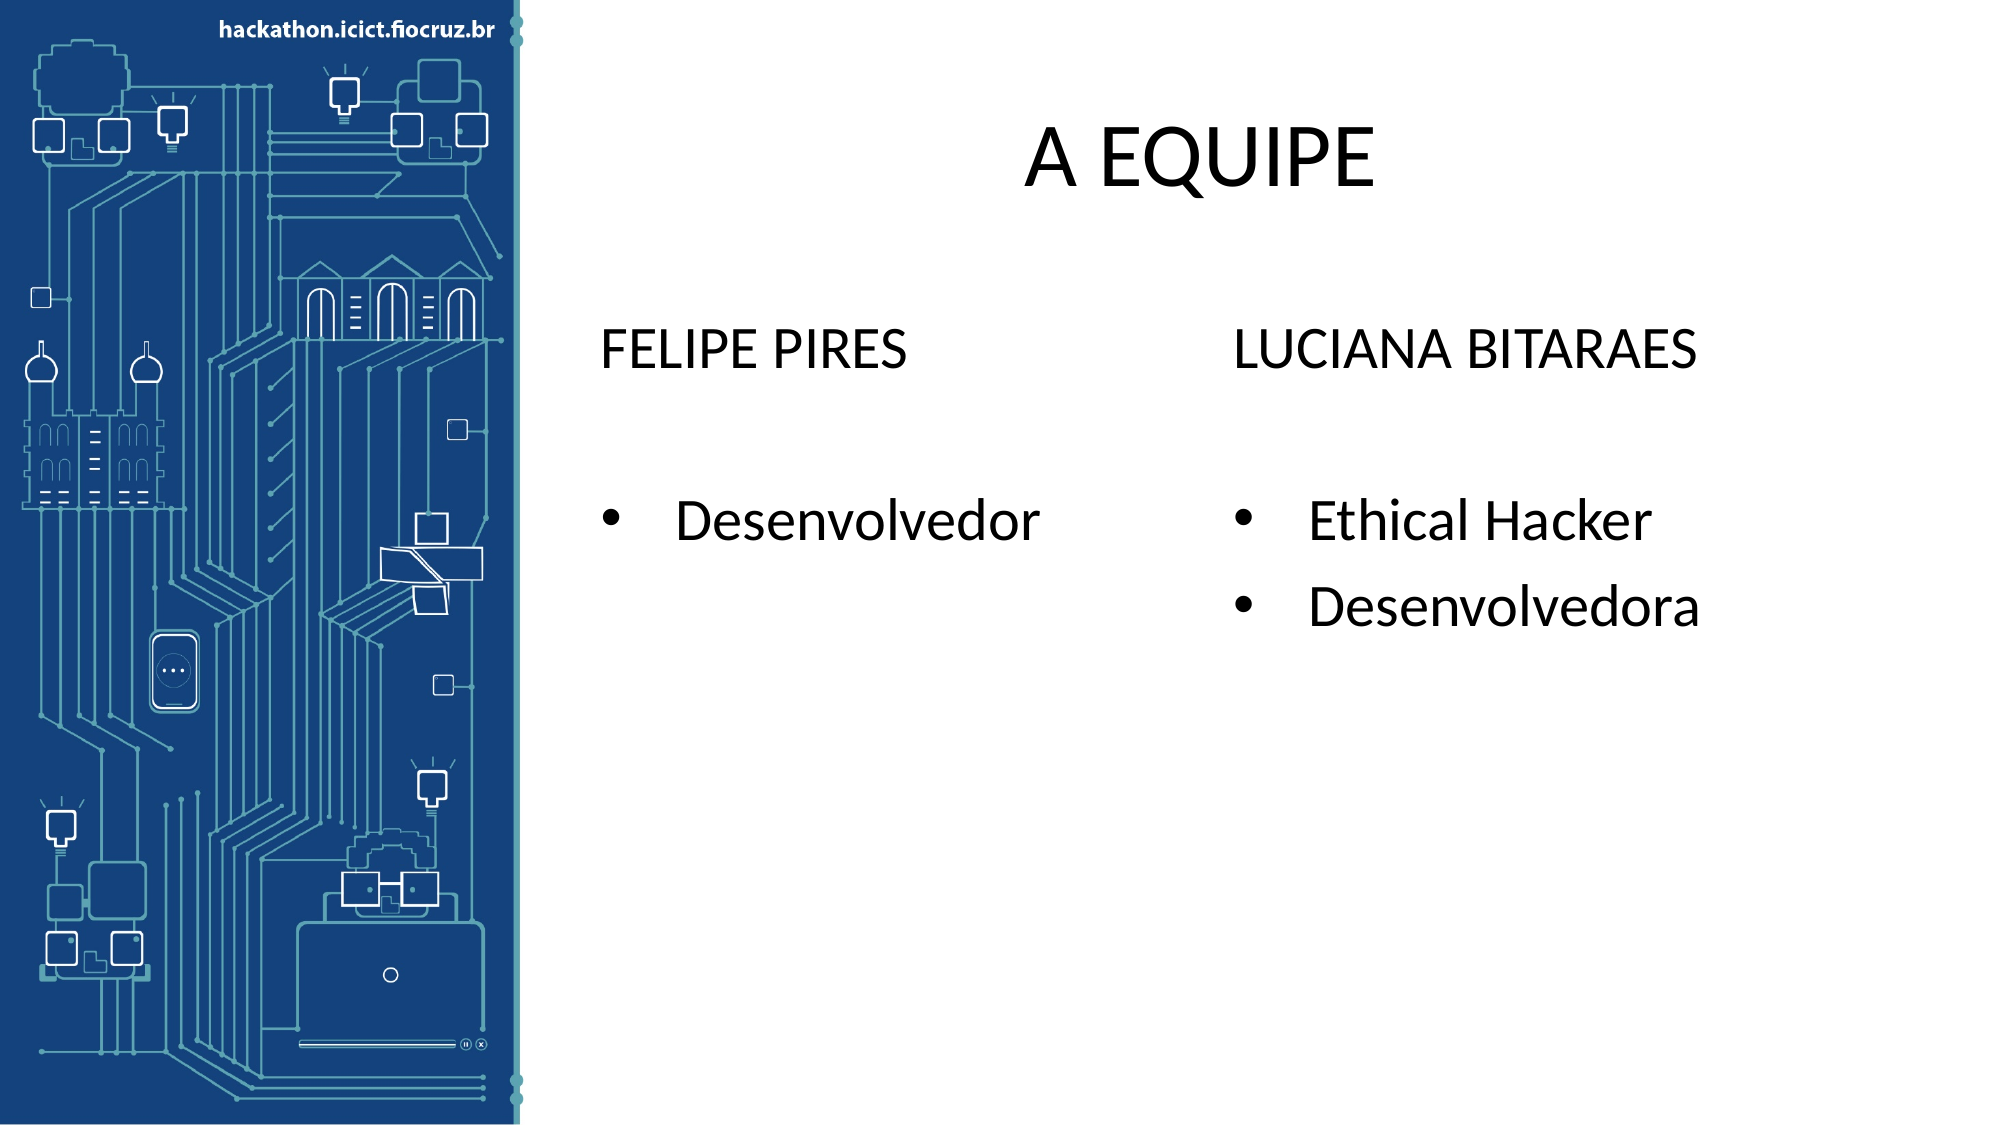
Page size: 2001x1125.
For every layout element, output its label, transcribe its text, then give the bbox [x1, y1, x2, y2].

text_box A EQUIPE [545, 59, 1863, 253]
picture [0, 0, 541, 1125]
text_box FELIPE PIRES Desenvolvedor [585, 308, 1164, 1125]
text_box LUCIANA BITARAES Ethical Hacker Desenvolvedora [1218, 308, 1911, 1125]
